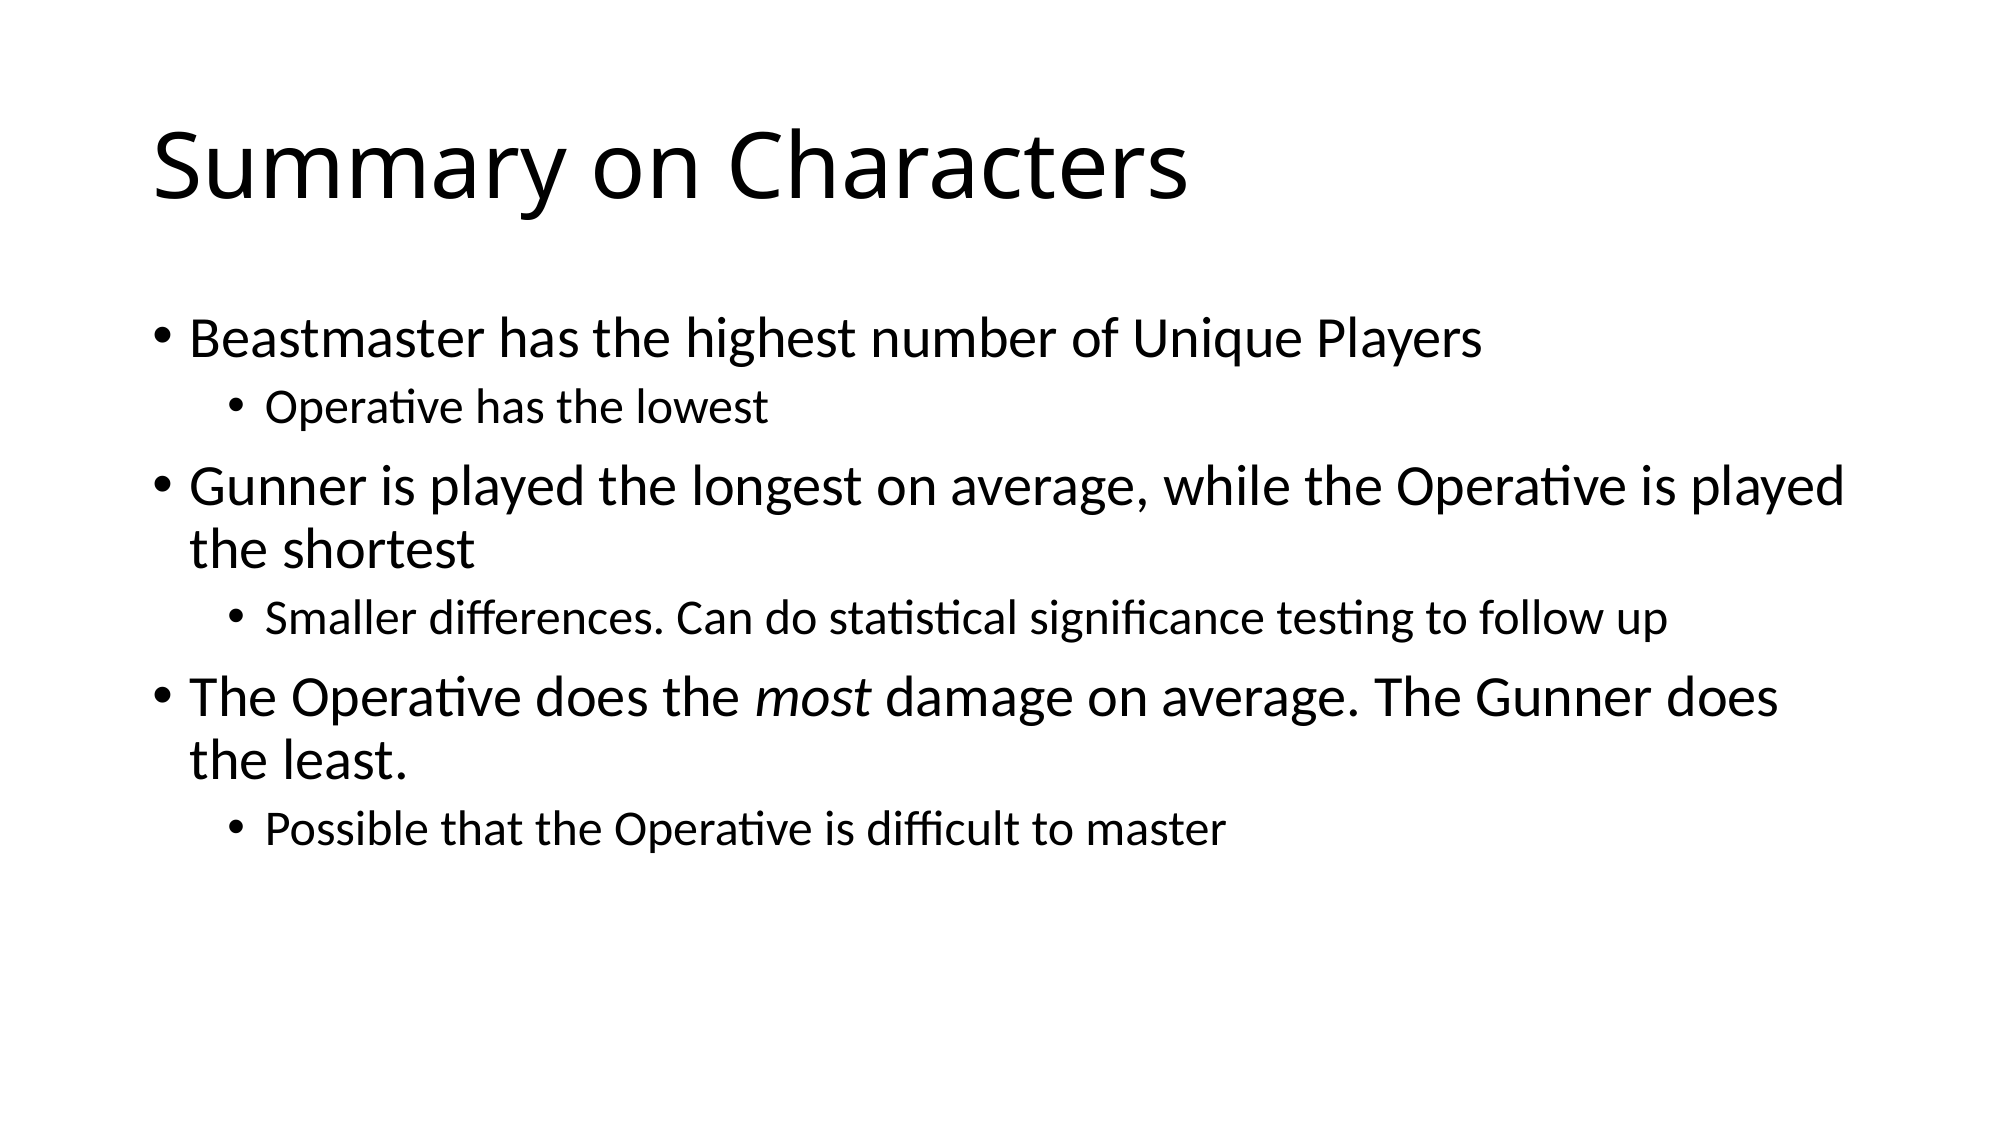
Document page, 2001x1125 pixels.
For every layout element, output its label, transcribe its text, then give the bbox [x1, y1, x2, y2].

list Beastmaster has the highest number of Unique Players Operative has the lowest Gunner is played the longest on average, while the Operative is played the shortest Smaller differences. Can do statistical significance testing to follow up The Operative does the most damage on average. The Gunner does the least. Possible that the Operative is difficult to master [137, 299, 1863, 1014]
title Summary on Characters [137, 59, 1863, 278]
